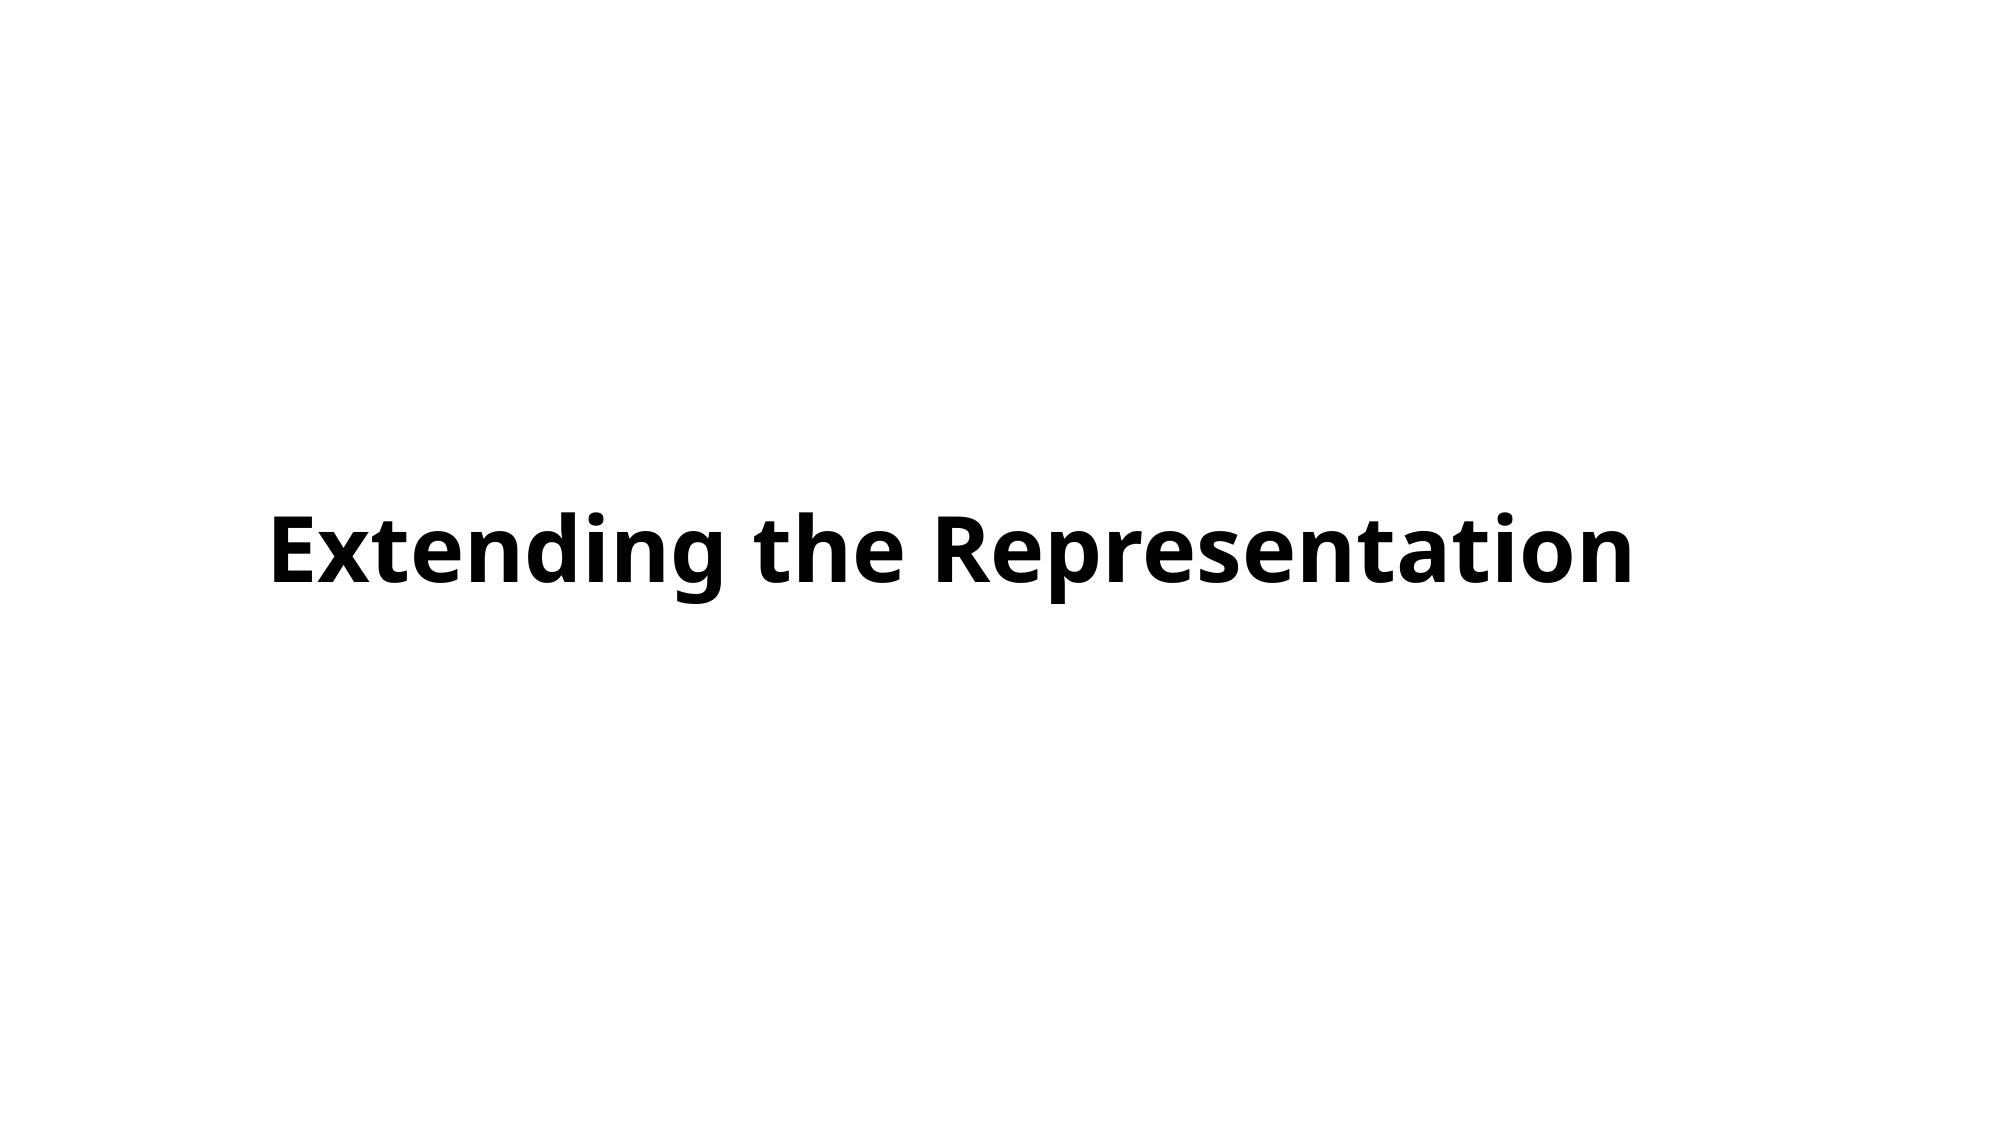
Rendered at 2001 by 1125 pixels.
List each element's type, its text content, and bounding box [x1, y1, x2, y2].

subtitle Extending the Representation [243, 292, 1833, 624]
